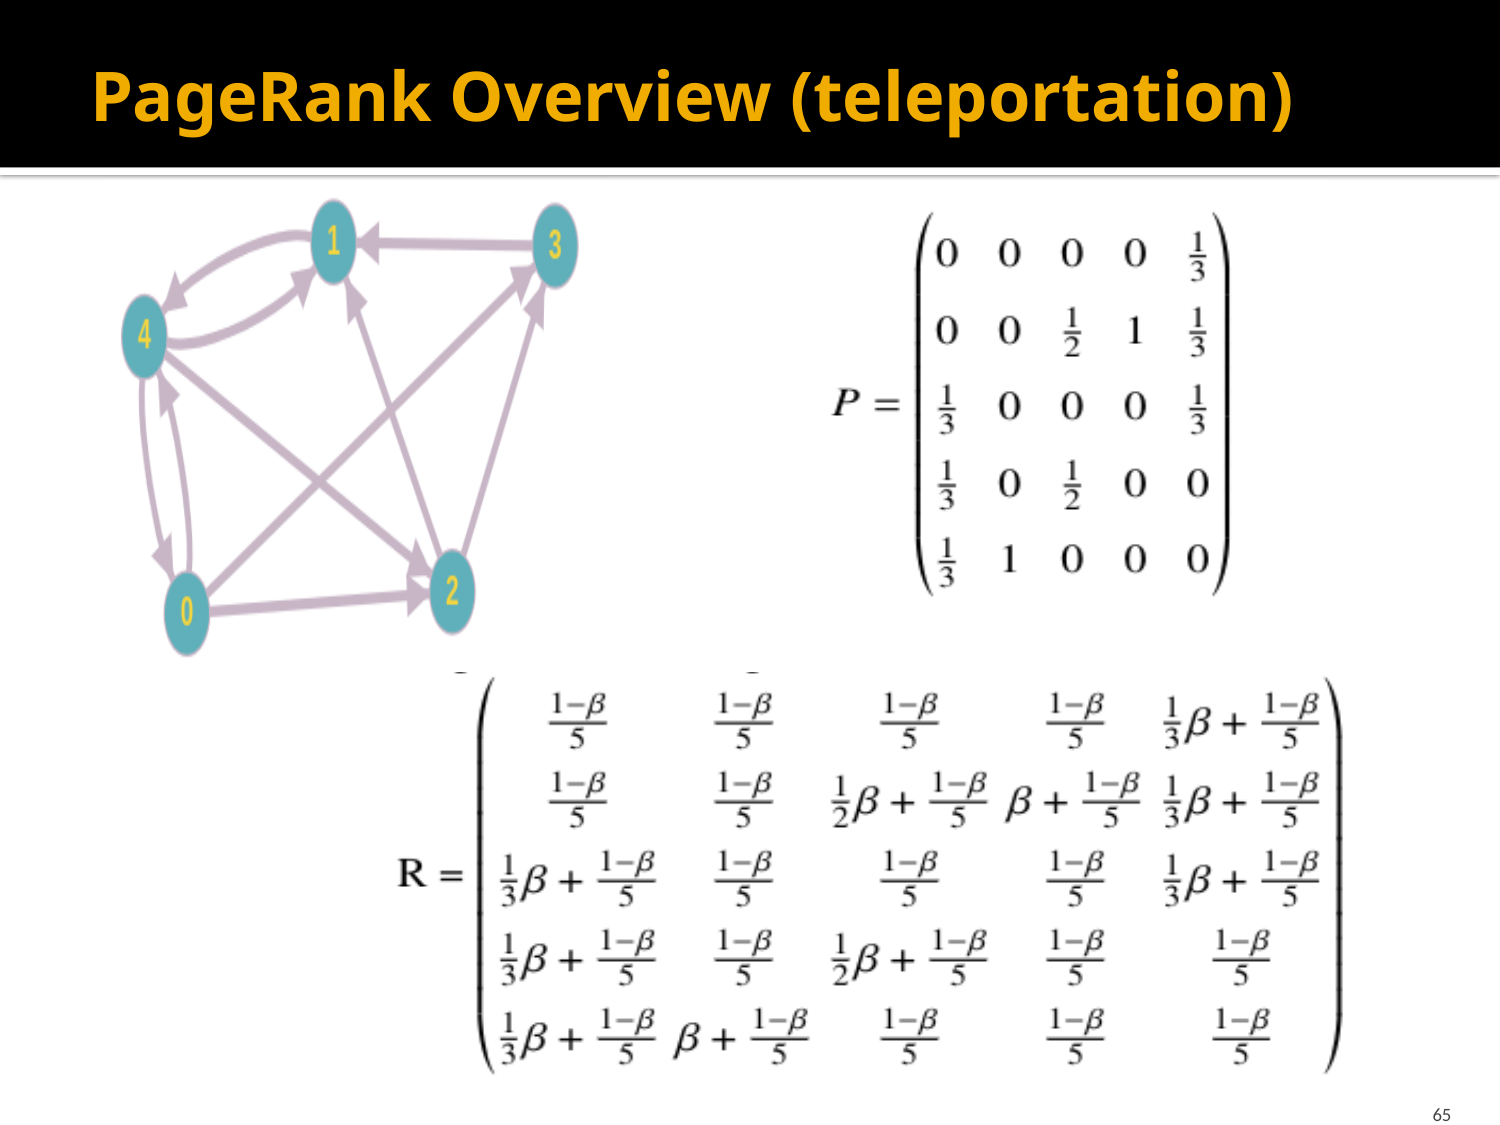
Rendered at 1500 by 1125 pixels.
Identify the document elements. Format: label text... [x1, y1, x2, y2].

title PageRank Overview (teleportation) [75, 24, 1425, 163]
picture [799, 180, 1330, 648]
slide_number 65 [1345, 1080, 1467, 1125]
picture [103, 180, 1375, 1100]
